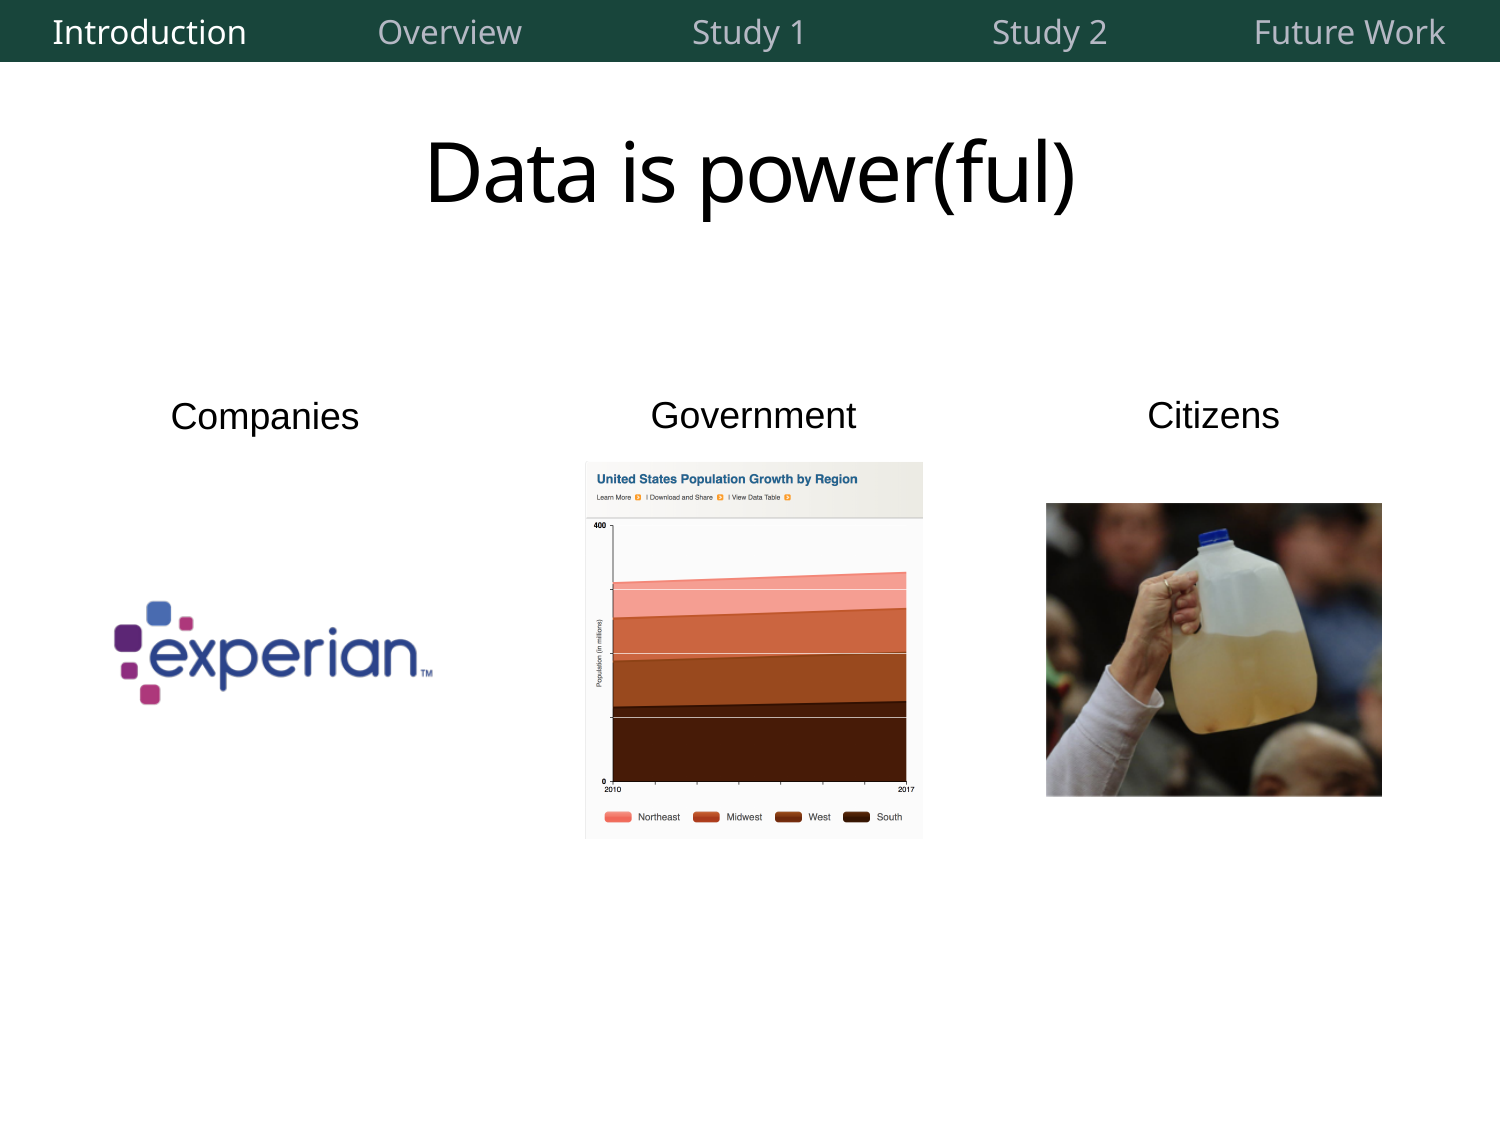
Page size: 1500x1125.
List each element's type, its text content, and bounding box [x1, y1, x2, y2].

picture [1045, 503, 1382, 798]
table_header Future Work [1200, 0, 1500, 62]
table_header Overview [300, 0, 600, 62]
text_box Companies [155, 384, 375, 445]
picture [584, 461, 923, 839]
text_box Government [635, 383, 872, 444]
table_header Study 1 [600, 0, 900, 62]
table_header Introduction [0, 0, 300, 62]
table_header Study 2 [900, 0, 1200, 62]
text_box Citizens [1132, 383, 1296, 444]
picture [74, 561, 456, 744]
title Data is power(ful) [75, 87, 1425, 250]
